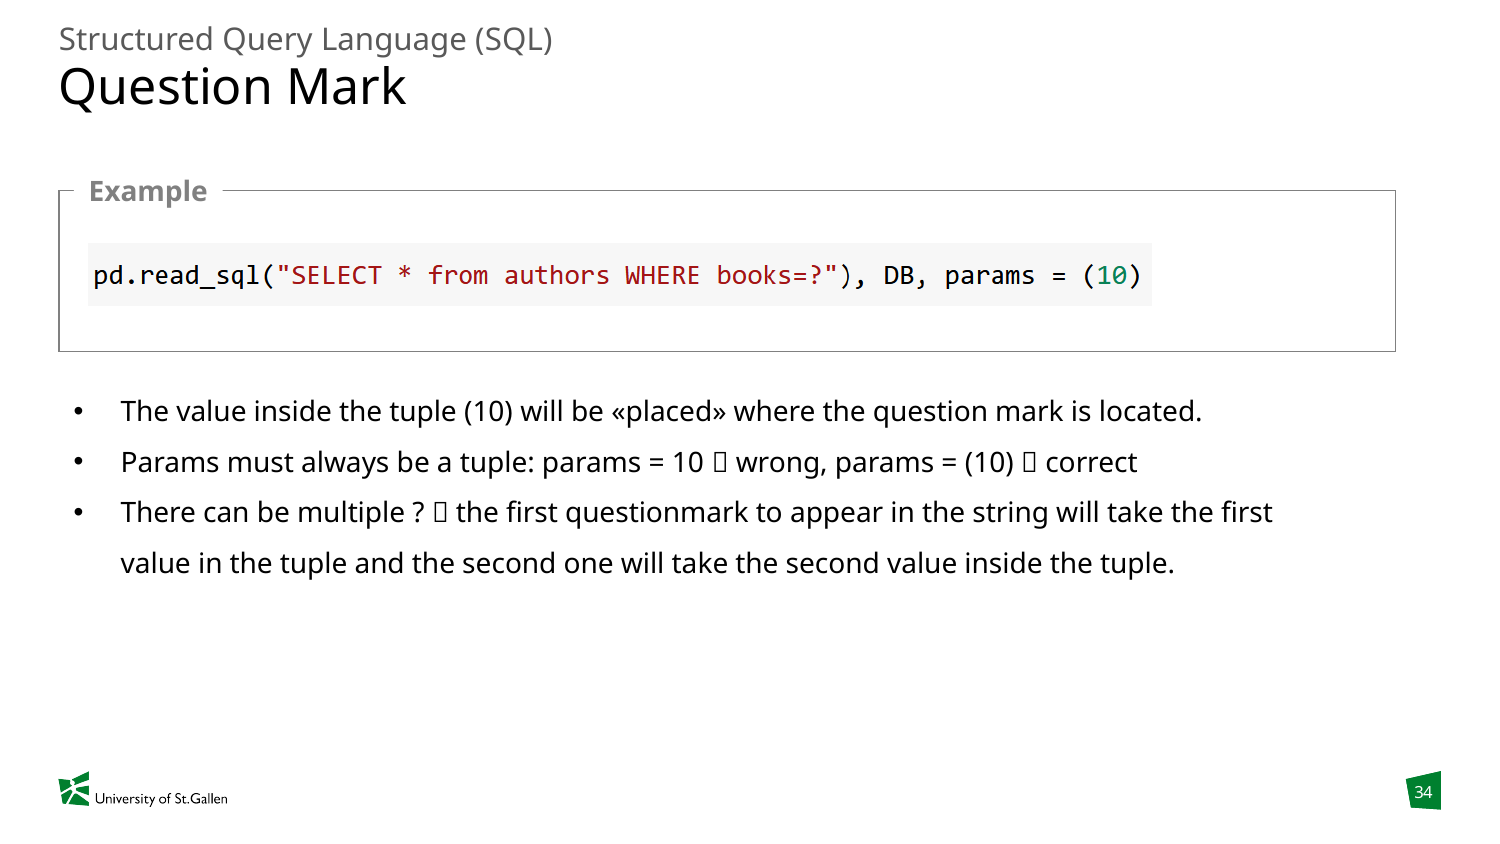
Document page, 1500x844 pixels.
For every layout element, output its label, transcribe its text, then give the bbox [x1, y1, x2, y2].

text_box Example [73, 165, 223, 214]
list Structured Query Language (SQL) [58, 14, 1442, 62]
slide_number 34 [1405, 782, 1442, 827]
title Question Mark [58, 62, 1442, 162]
text_box The value inside the tuple (10) will be «placed» where the question mark is located. Params must always be a tuple: params = 10  wrong, params = (10)  correct There can be multiple ?  the first questionmark to appear in the string will take the first value in the tuple and the second one will take the second value inside the tuple. [58, 369, 1314, 621]
picture [88, 243, 1152, 306]
text_box [58, 189, 1396, 352]
picture [58, 771, 227, 807]
